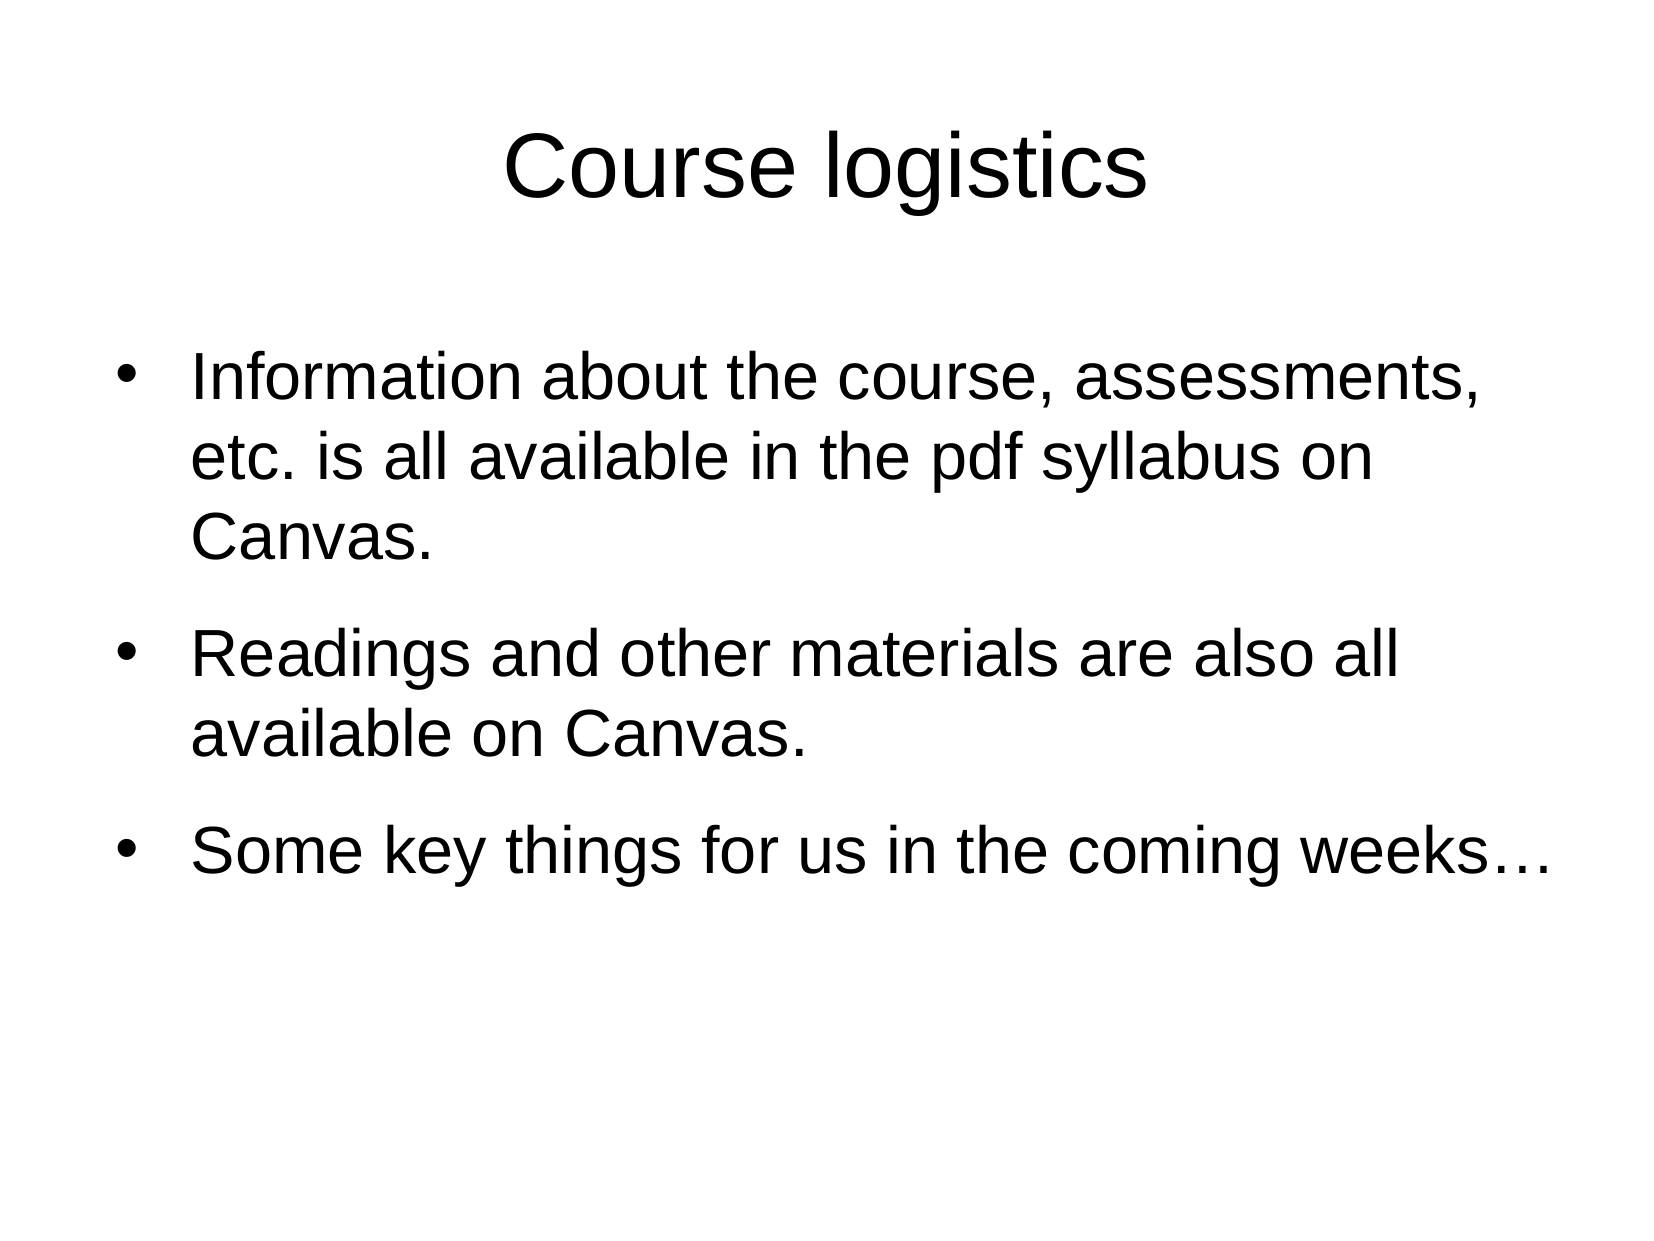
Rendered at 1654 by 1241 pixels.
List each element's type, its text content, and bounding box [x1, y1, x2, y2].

text_box Course logistics [82, 57, 1571, 265]
text_box Information about the course, assessments, etc. is all available in the pdf syllabus on Canvas. Readings and other materials are also all available on Canvas. Some key things for us in the coming weeks… [115, 332, 1571, 495]
